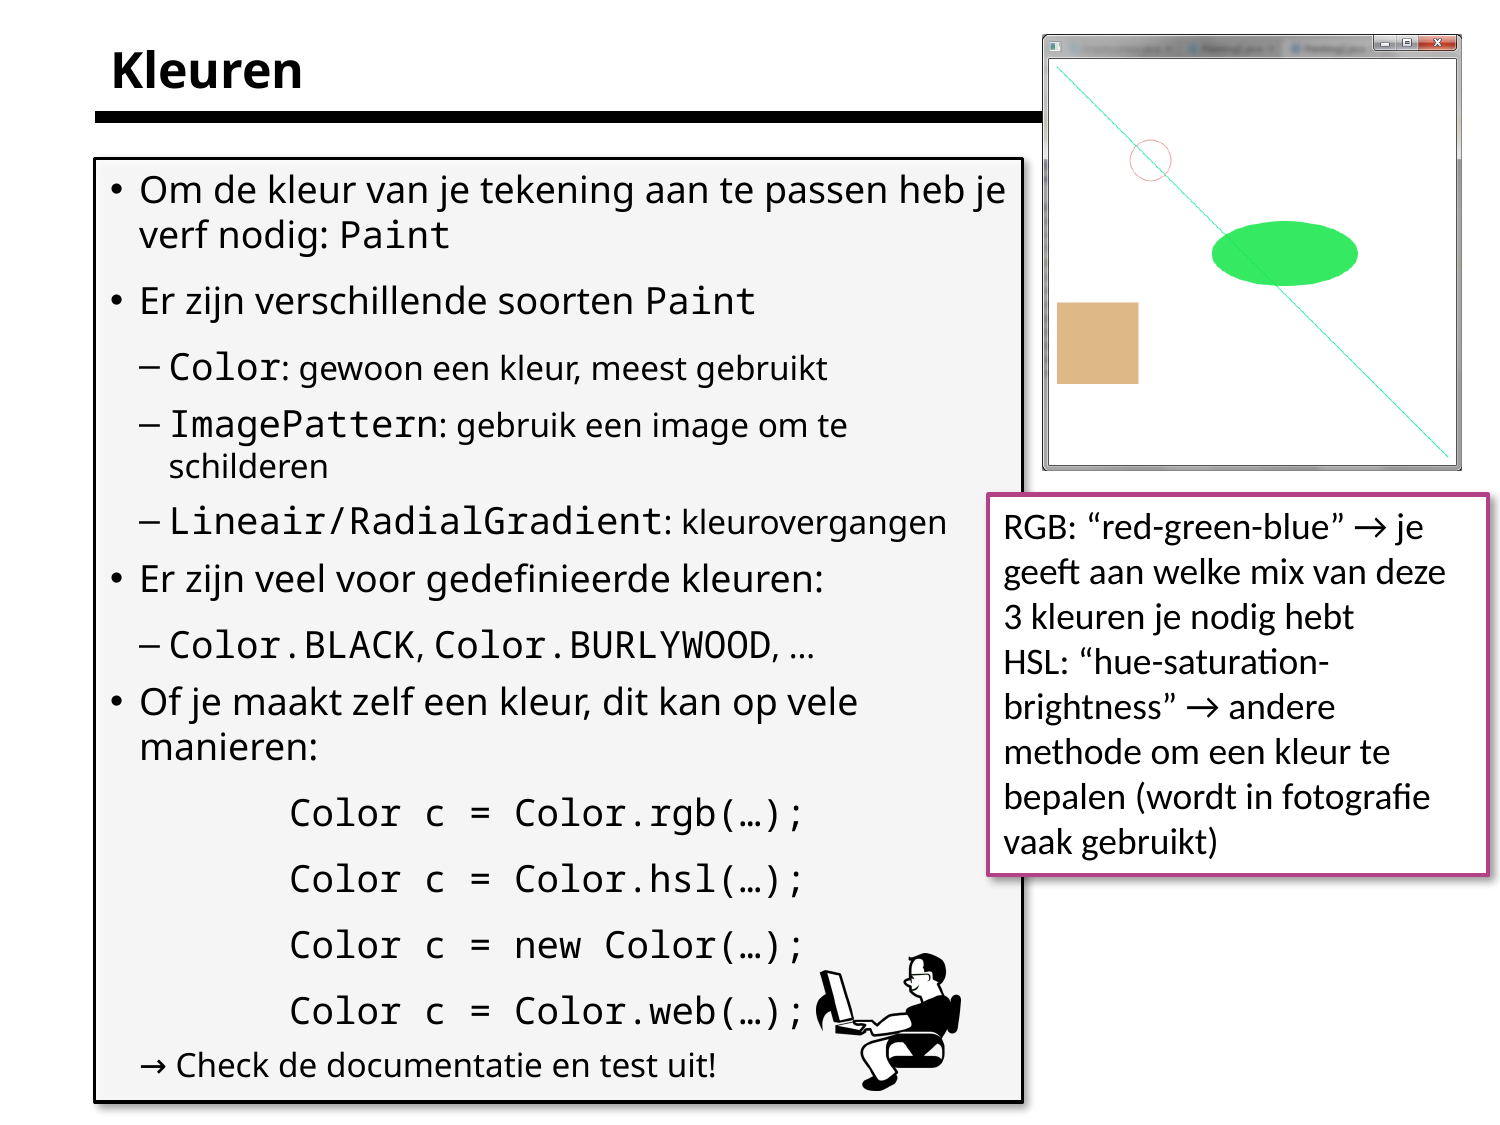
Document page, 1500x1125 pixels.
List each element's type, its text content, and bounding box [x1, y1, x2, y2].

text_box RGB: “red-green-blue” → je geeft aan welke mix van deze 3 kleuren je nodig hebt HSL: “hue-saturation-brightness” → andere methode om een kleur te bepalen (wordt in fotografie vaak gebruikt) [988, 494, 1489, 876]
picture [815, 953, 961, 1091]
picture [1042, 34, 1462, 472]
title Kleuren [94, 20, 1402, 117]
text_box Om de kleur van je tekening aan te passen heb je verf nodig: Paint Er zijn verschillende soorten Paint Color: gewoon een kleur, meest gebruikt ImagePattern: gebruik een image om te schilderen Lineair/RadialGradient: kleurovergangen Er zijn veel voor gedefinieerde kleuren: Color.BLACK, Color.BURLYWOOD, … Of je maakt zelf een kleur, dit kan op vele manieren: Color c = Color.rgb(…); Color c = Color.hsl(…); Color c = new Color(…); Color c = Color.web(…); → Check de documentatie en test uit! [94, 158, 1023, 1102]
